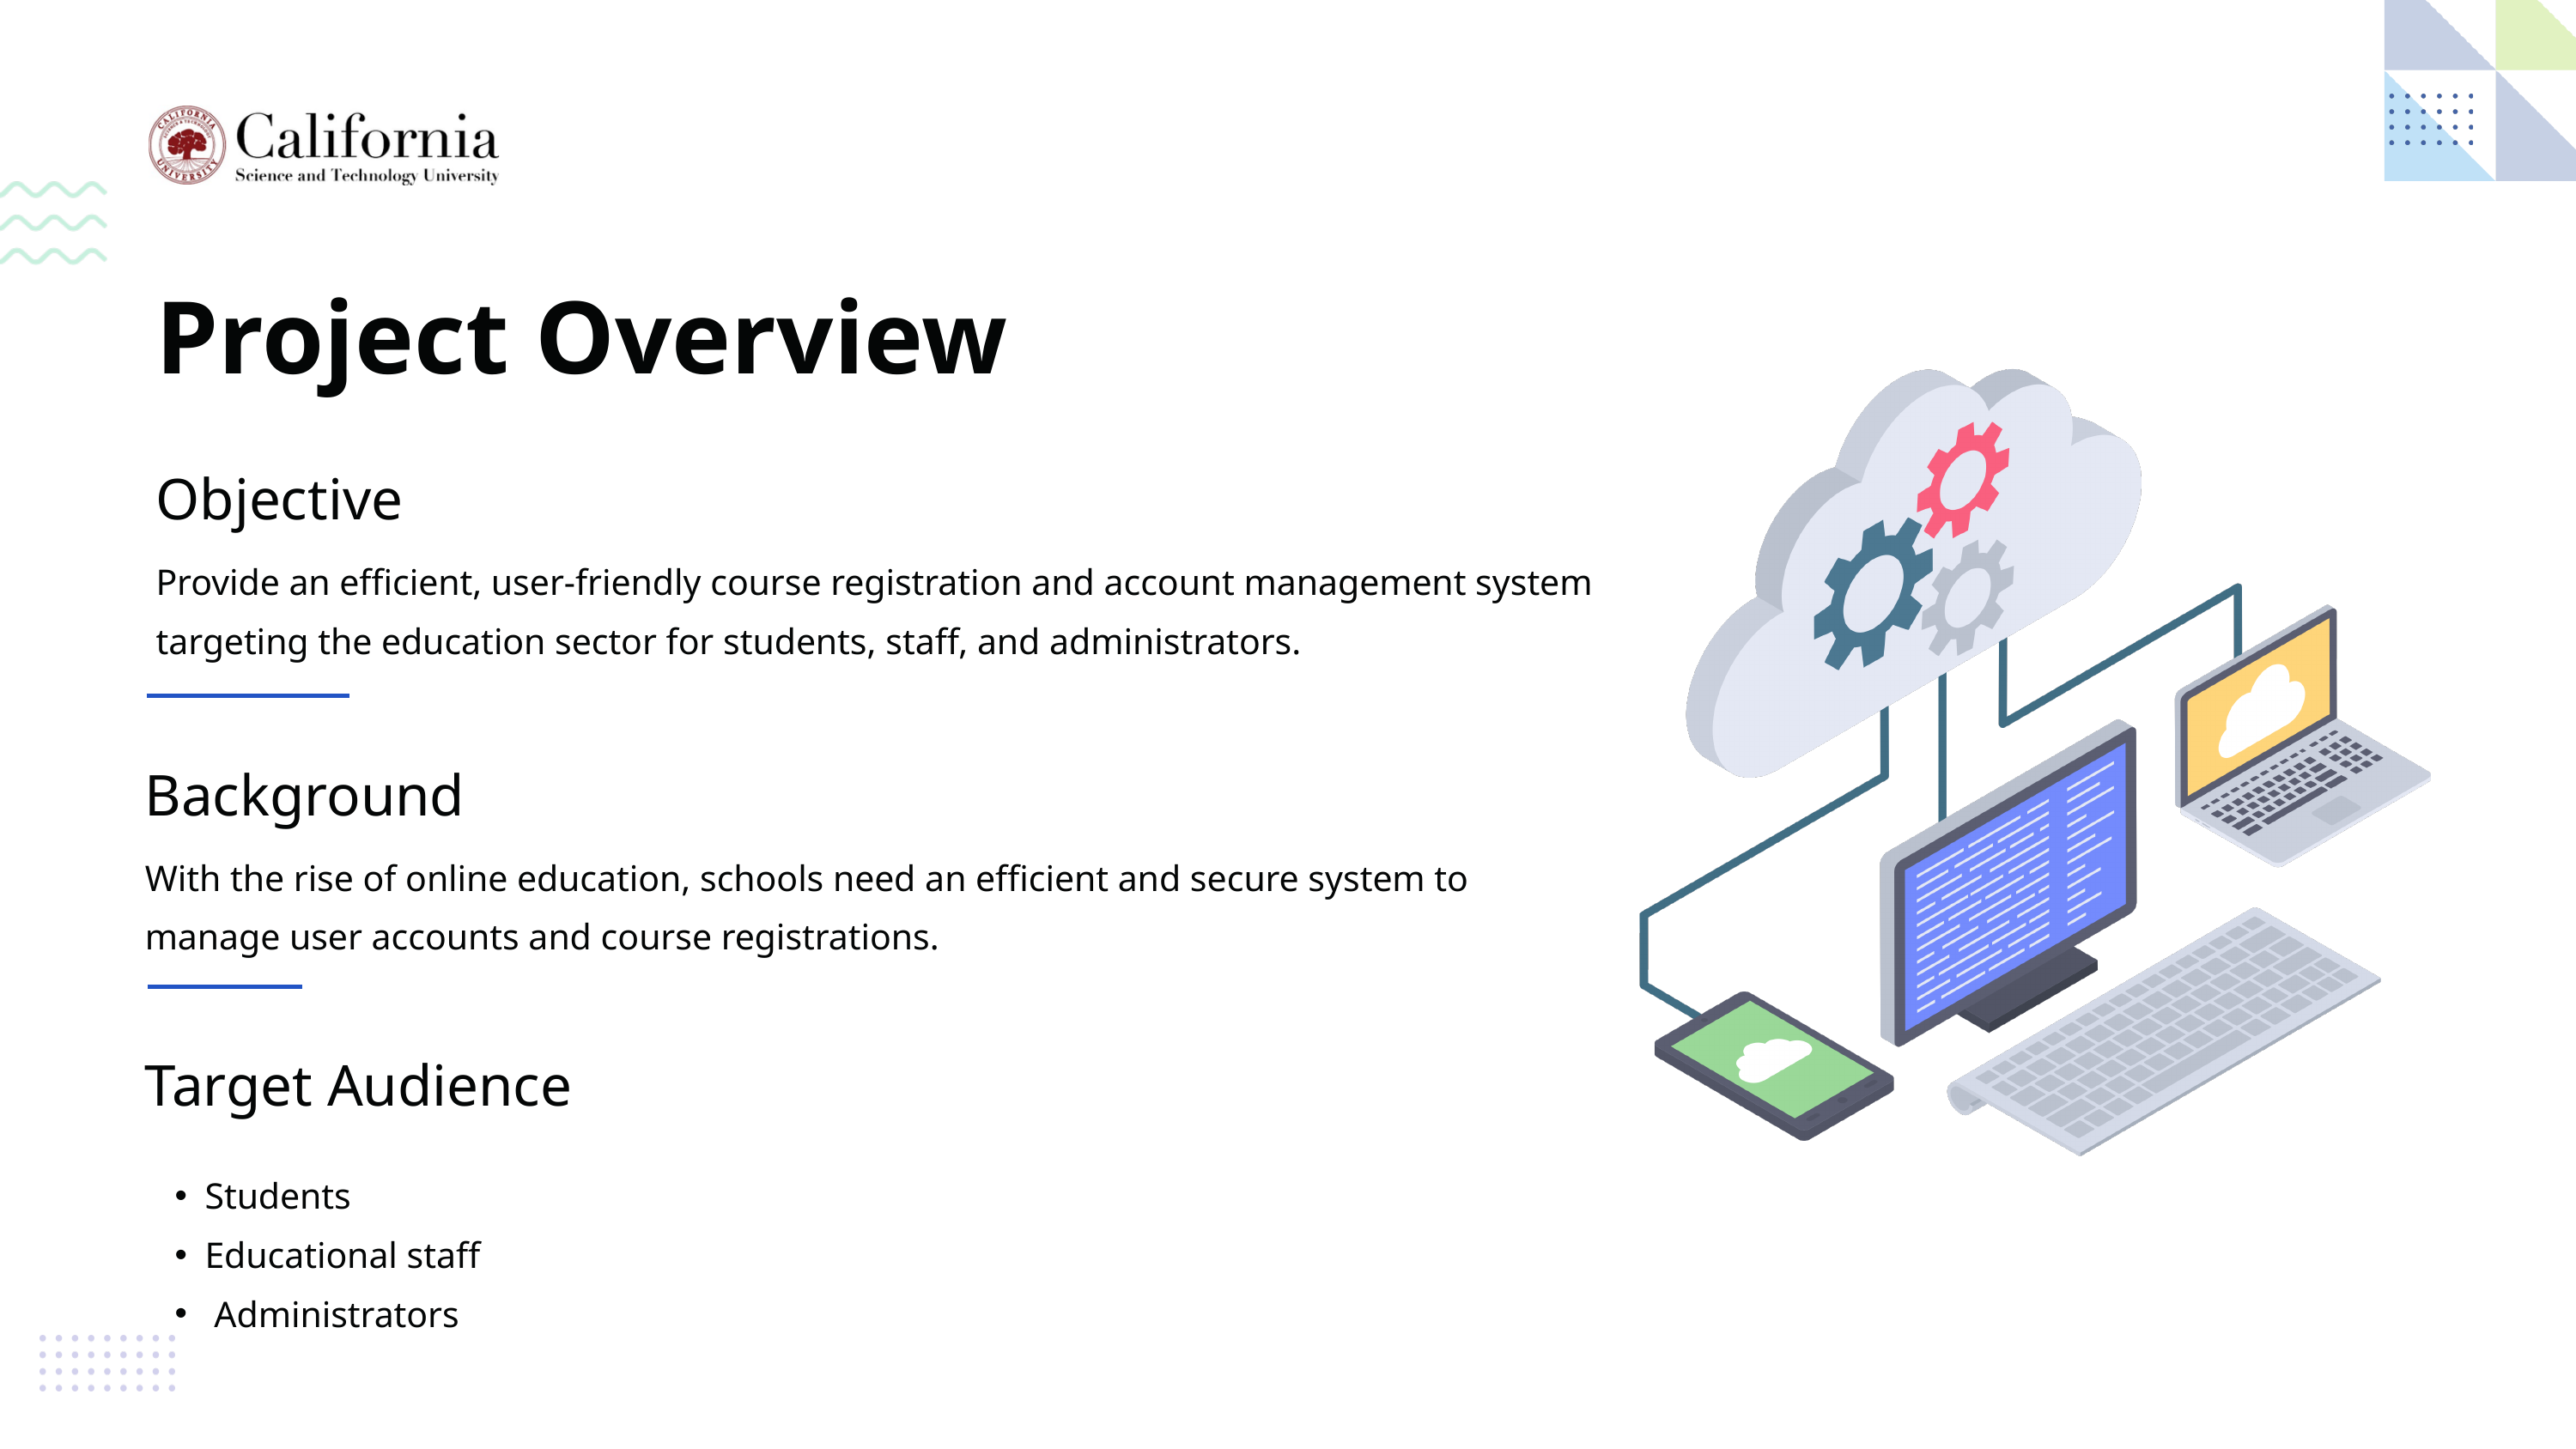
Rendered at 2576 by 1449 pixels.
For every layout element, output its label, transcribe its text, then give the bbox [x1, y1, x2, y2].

text_box [1638, 367, 2432, 1156]
text_box [39, 1335, 176, 1391]
text_box Target Audience [144, 1023, 624, 1118]
text_box Project Overview [155, 225, 1225, 394]
text_box [2389, 94, 2474, 145]
text_box Objective [155, 437, 500, 531]
text_box [2384, 0, 2576, 181]
text_box With the rise of online education, schools need an efficient and secure system to manage user accounts and course registrations. [144, 840, 1595, 958]
text_box Background [144, 732, 555, 828]
text_box [0, 180, 108, 265]
text_box Provide an efficient, user-friendly course registration and account management system targeting the education sector for students, staff, and administrators. [155, 543, 1595, 662]
text_box Students Educational staff Administrators [144, 1157, 706, 1335]
text_box [149, 105, 500, 185]
